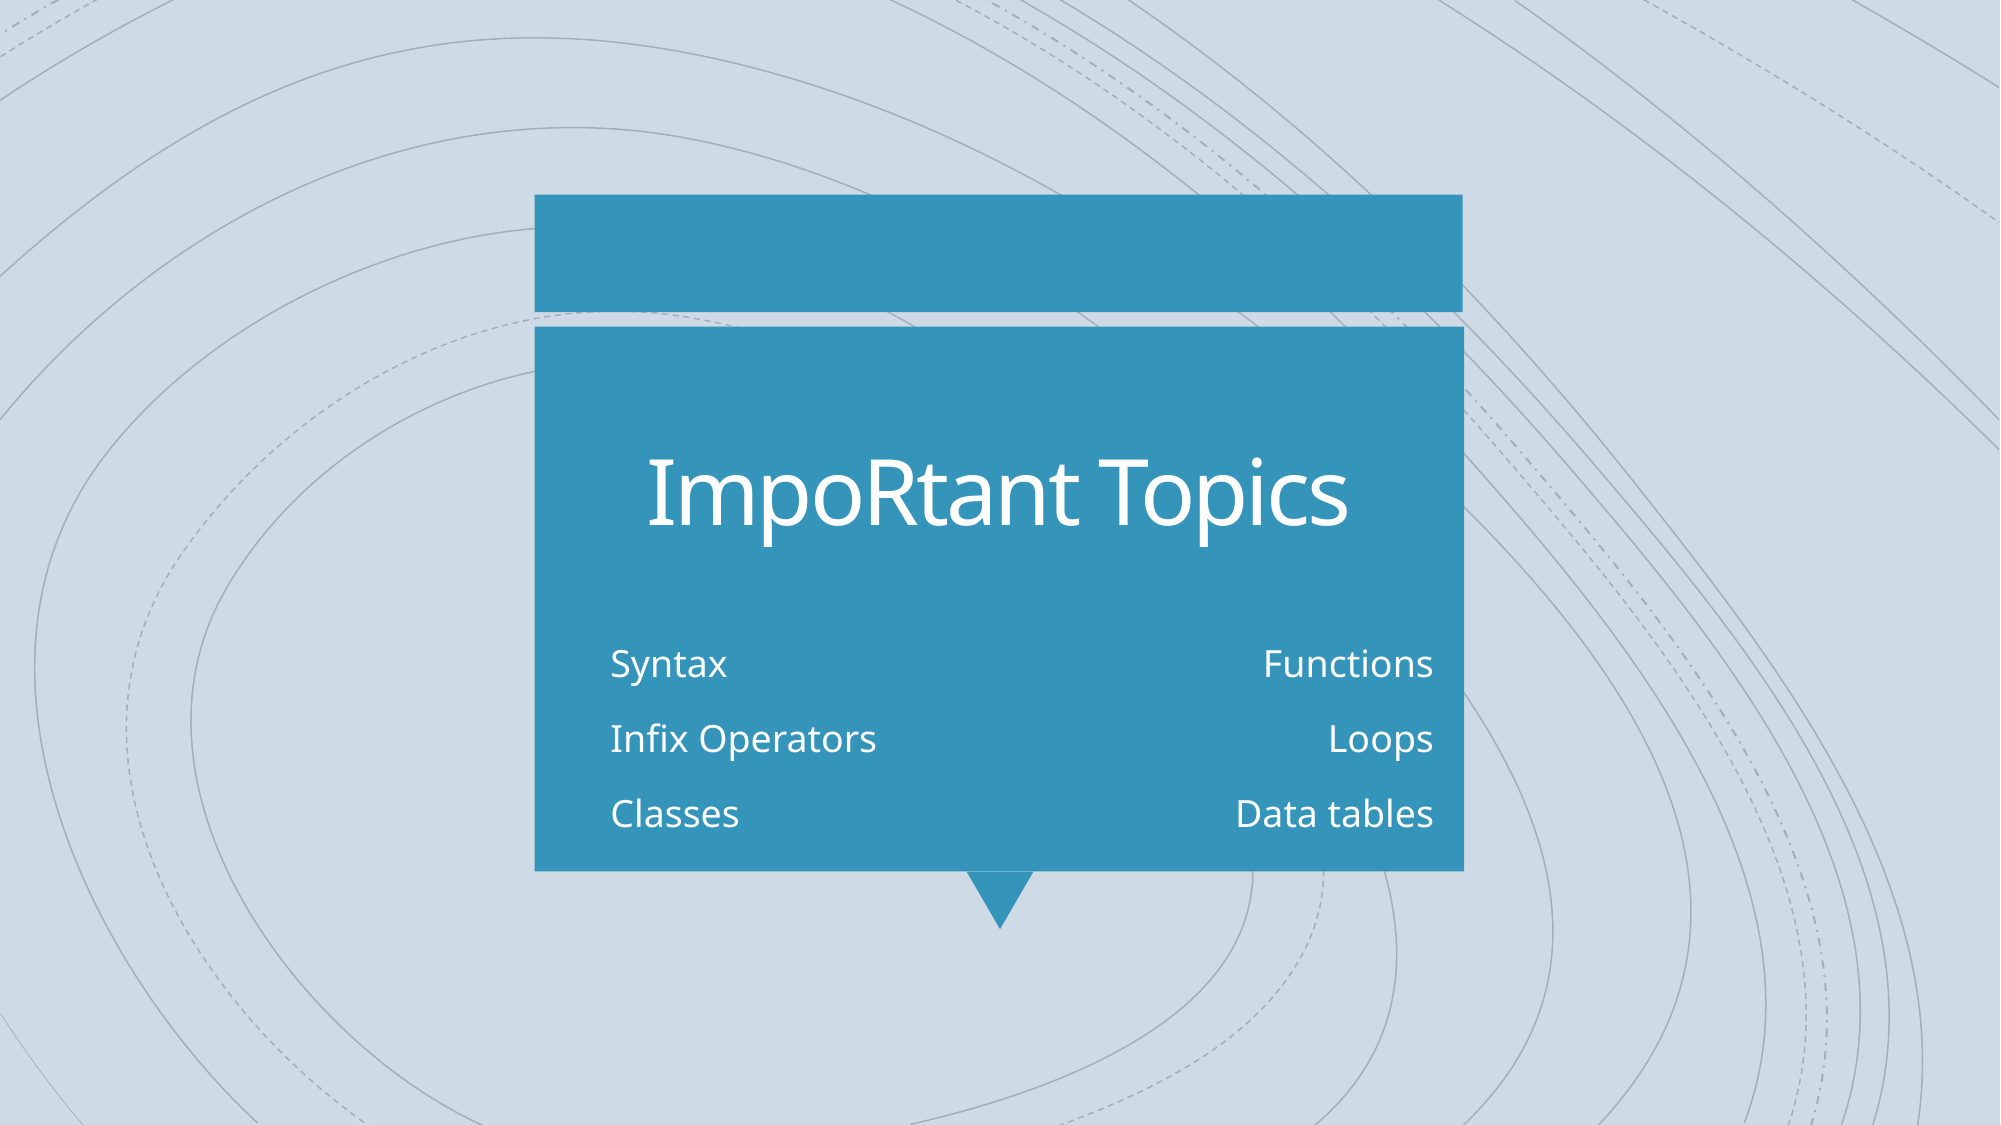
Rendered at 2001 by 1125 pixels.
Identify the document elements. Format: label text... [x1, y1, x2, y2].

list Syntax Infix Operators Classes Functions Loops Data tables [548, 631, 1450, 859]
title ImpoRtant Topics [548, 340, 1450, 618]
